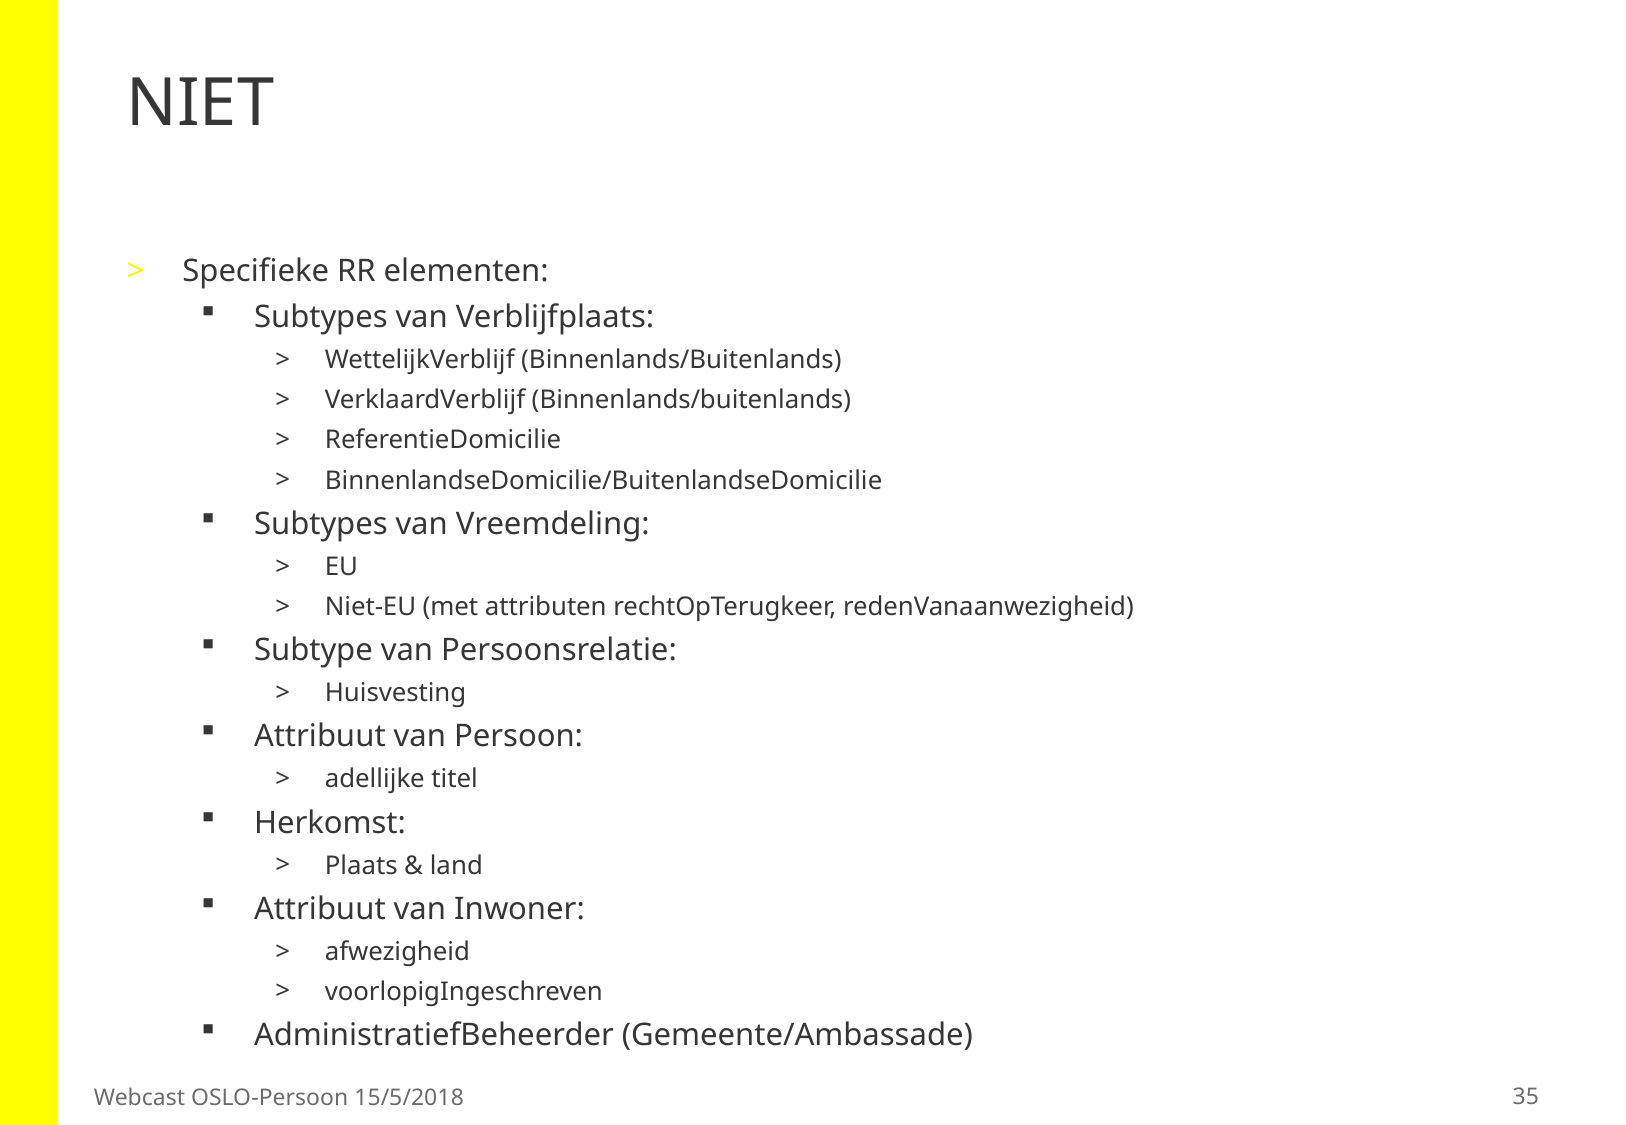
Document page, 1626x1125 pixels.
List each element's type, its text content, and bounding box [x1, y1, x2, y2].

footer Webcast OSLO-Persoon 15/5/2018 [78, 1083, 1077, 1113]
slide_number 35 [1424, 1075, 1548, 1120]
list Specifieke RR elementen: Subtypes van Verblijfplaats: WettelijkVerblijf (Binnenlands/Buitenlands) VerklaardVerblijf (Binnenlands/buitenlands) ReferentieDomicilie BinnenlandseDomicilie/BuitenlandseDomicilie Subtypes van Vreemdeling: EU Niet-EU (met attributen rechtOpTerugkeer, redenVanaanwezigheid) Subtype van Persoonsrelatie: Huisvesting Attribuut van Persoon: adellijke titel Herkomst: Plaats & land Attribuut van Inwoner: afwezigheid voorlopigIngeschreven AdministratiefBeheerder (Gemeente/Ambassade) [111, 243, 1514, 1063]
title NIET [111, 59, 1514, 222]
